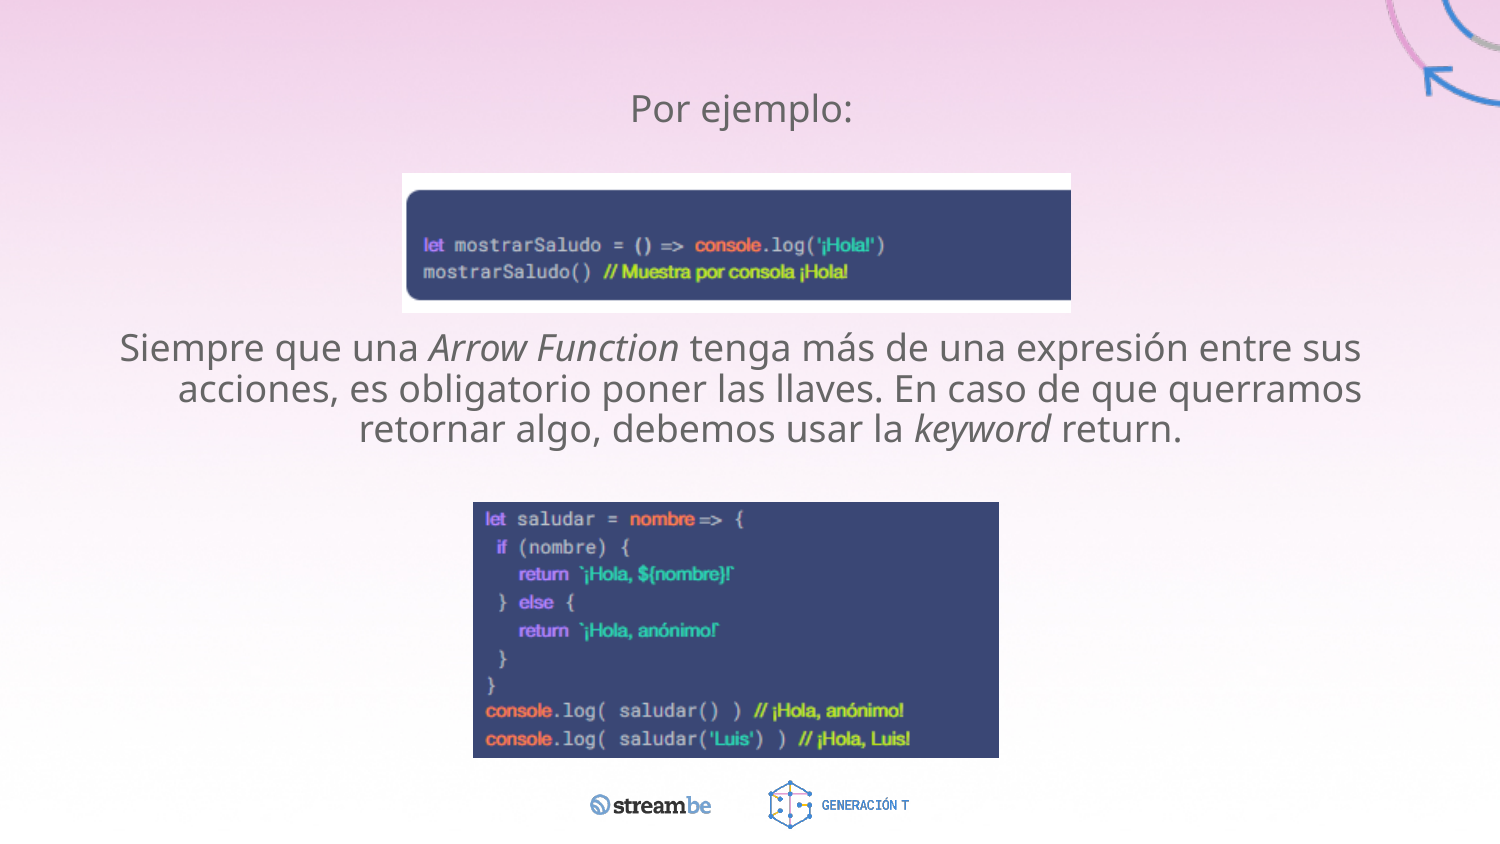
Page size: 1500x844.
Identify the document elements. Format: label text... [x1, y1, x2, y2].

text_box Siempre que una Arrow Function tenga más de una expresión entre sus acciones, es obligatorio poner las llaves. En caso de que querramos retornar algo, debemos usar la keyword return. [39, 323, 1428, 528]
picture [0, 0, 1500, 844]
subtitle Por ejemplo: [171, 85, 1297, 289]
